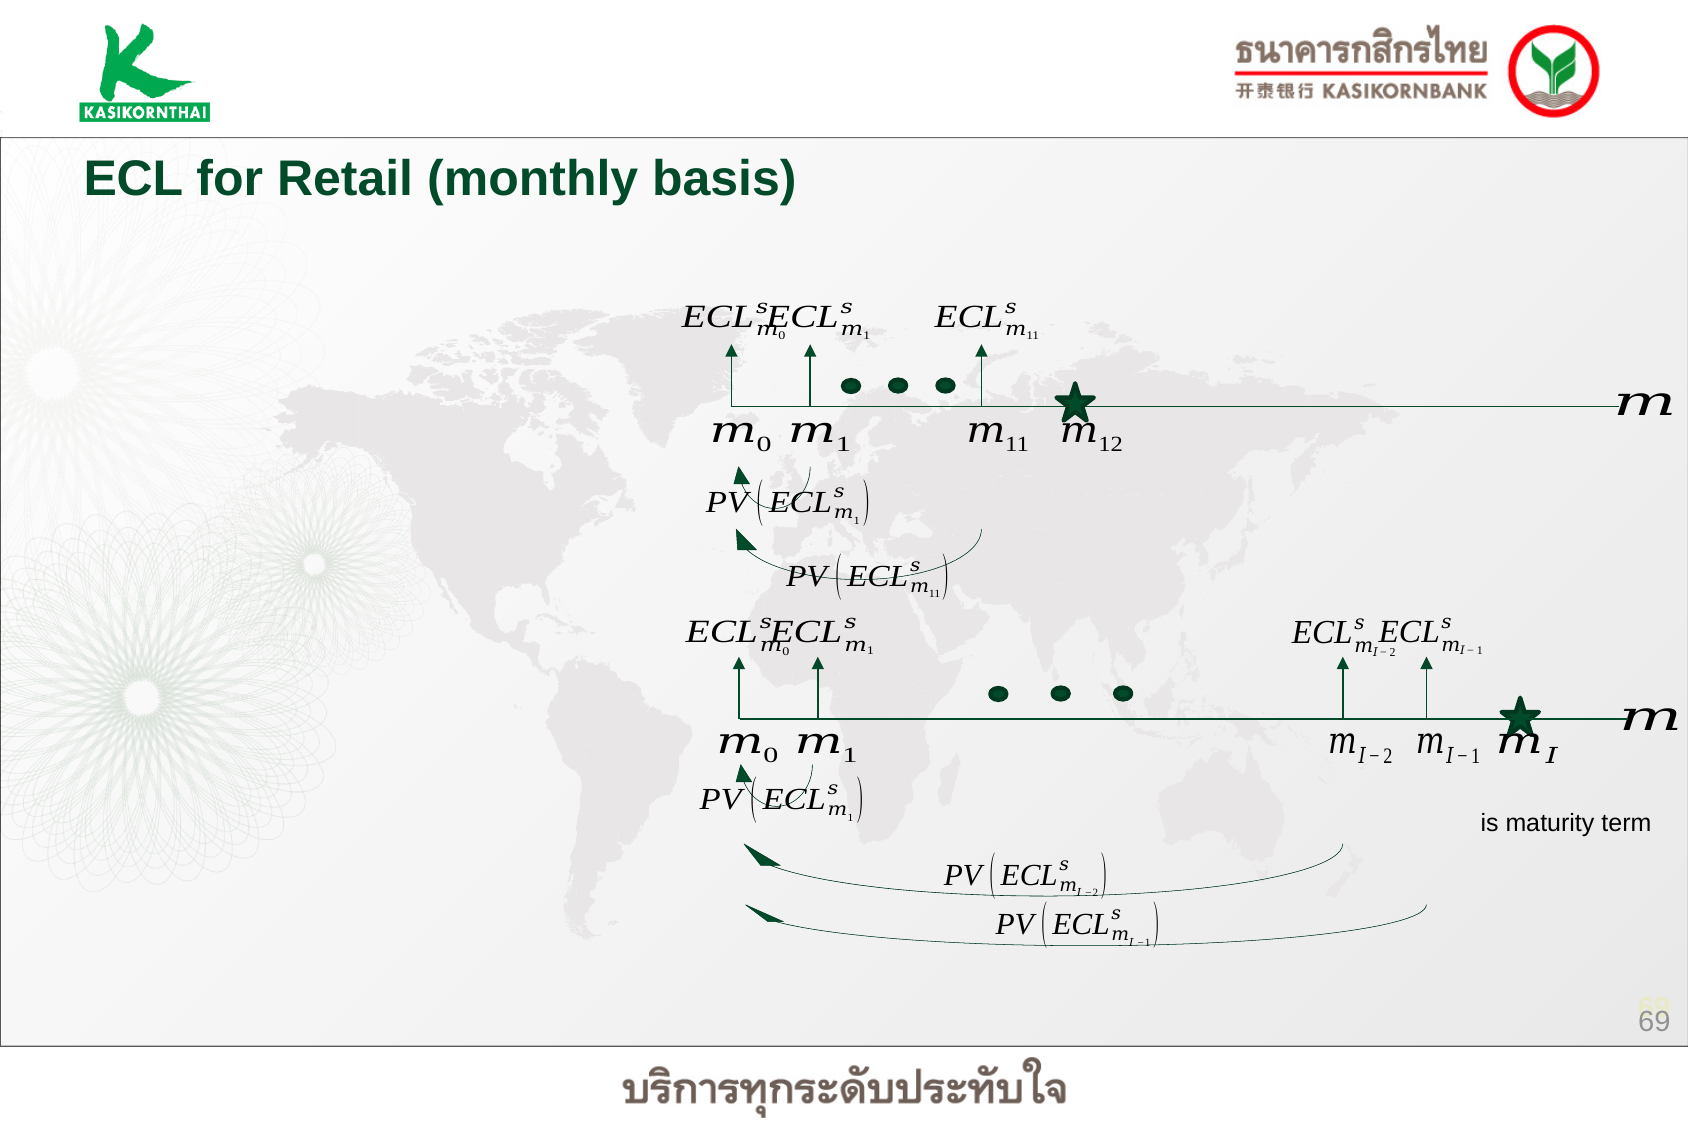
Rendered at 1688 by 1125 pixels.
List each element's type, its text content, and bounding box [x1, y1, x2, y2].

text_box [734, 527, 792, 574]
picture [79, 23, 210, 122]
text_box [758, 501, 772, 511]
text_box [853, 577, 869, 582]
text_box [752, 791, 766, 807]
text_box [803, 572, 813, 579]
picture [1233, 23, 1601, 120]
text_box [837, 576, 851, 582]
text_box [734, 762, 754, 797]
text_box [794, 570, 802, 576]
text_box [1506, 728, 1534, 737]
text_box [1499, 695, 1541, 718]
text_box [742, 841, 1345, 899]
text_box [788, 790, 805, 806]
text_box [743, 902, 1429, 948]
text_box [1050, 685, 1071, 702]
text_box [1113, 685, 1134, 702]
text_box [746, 493, 757, 506]
text_box [774, 501, 791, 511]
text_box [1054, 381, 1096, 406]
text_box [803, 762, 815, 793]
text_box [988, 685, 1009, 703]
text_box [768, 802, 787, 809]
text_box [1061, 415, 1089, 423]
text_box [946, 527, 984, 567]
text_box [888, 377, 909, 394]
picture [0, 1049, 1688, 1125]
text_box [896, 562, 945, 580]
text_box [731, 464, 752, 495]
text_box [820, 575, 836, 581]
text_box ECL for Retail (monthly basis) [67, 135, 1020, 215]
text_box [794, 493, 805, 505]
text_box [840, 377, 862, 395]
text_box [799, 464, 813, 493]
text_box [872, 575, 893, 582]
text_box [935, 377, 956, 394]
